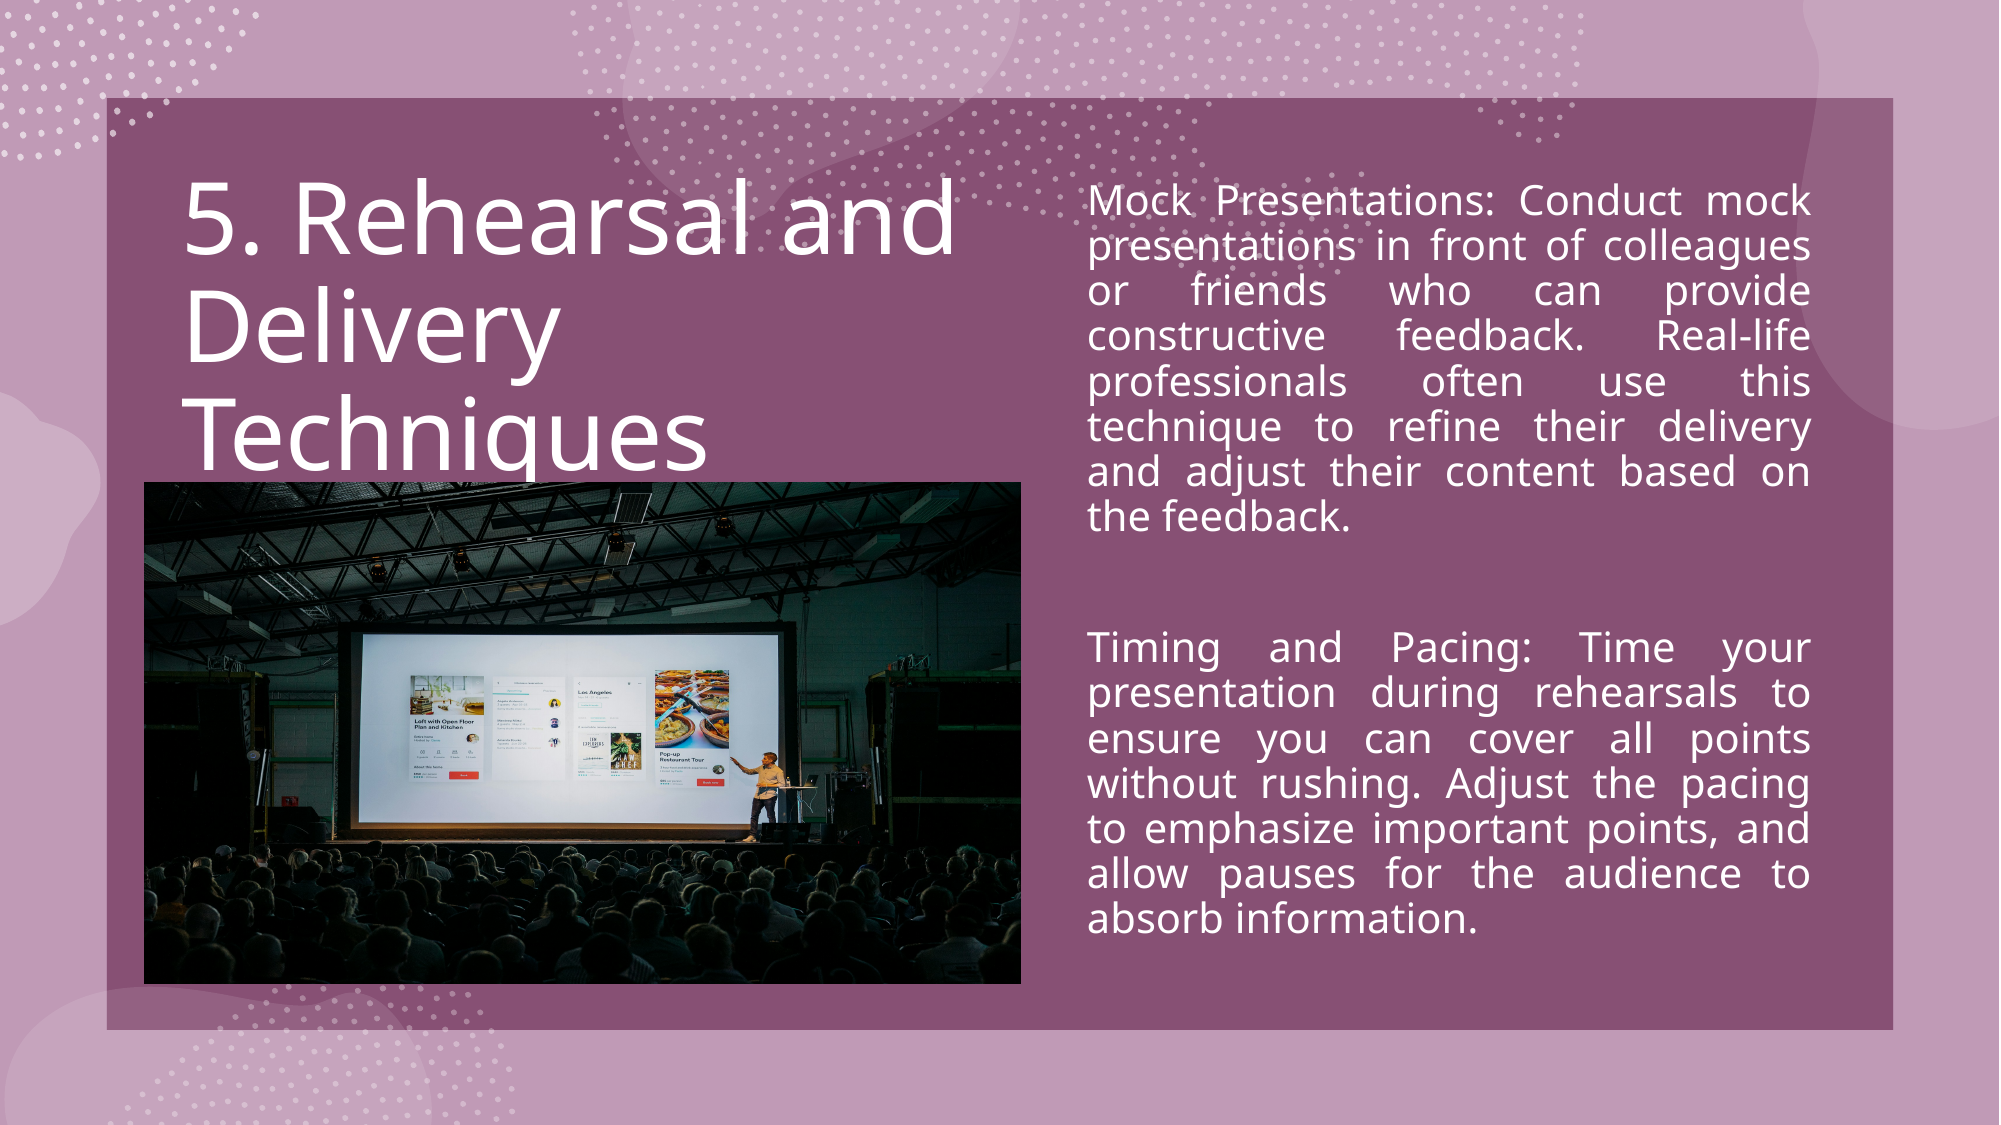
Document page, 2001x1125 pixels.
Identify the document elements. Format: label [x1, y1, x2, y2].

text_box [0, 0, 2000, 1125]
picture [143, 482, 1021, 985]
